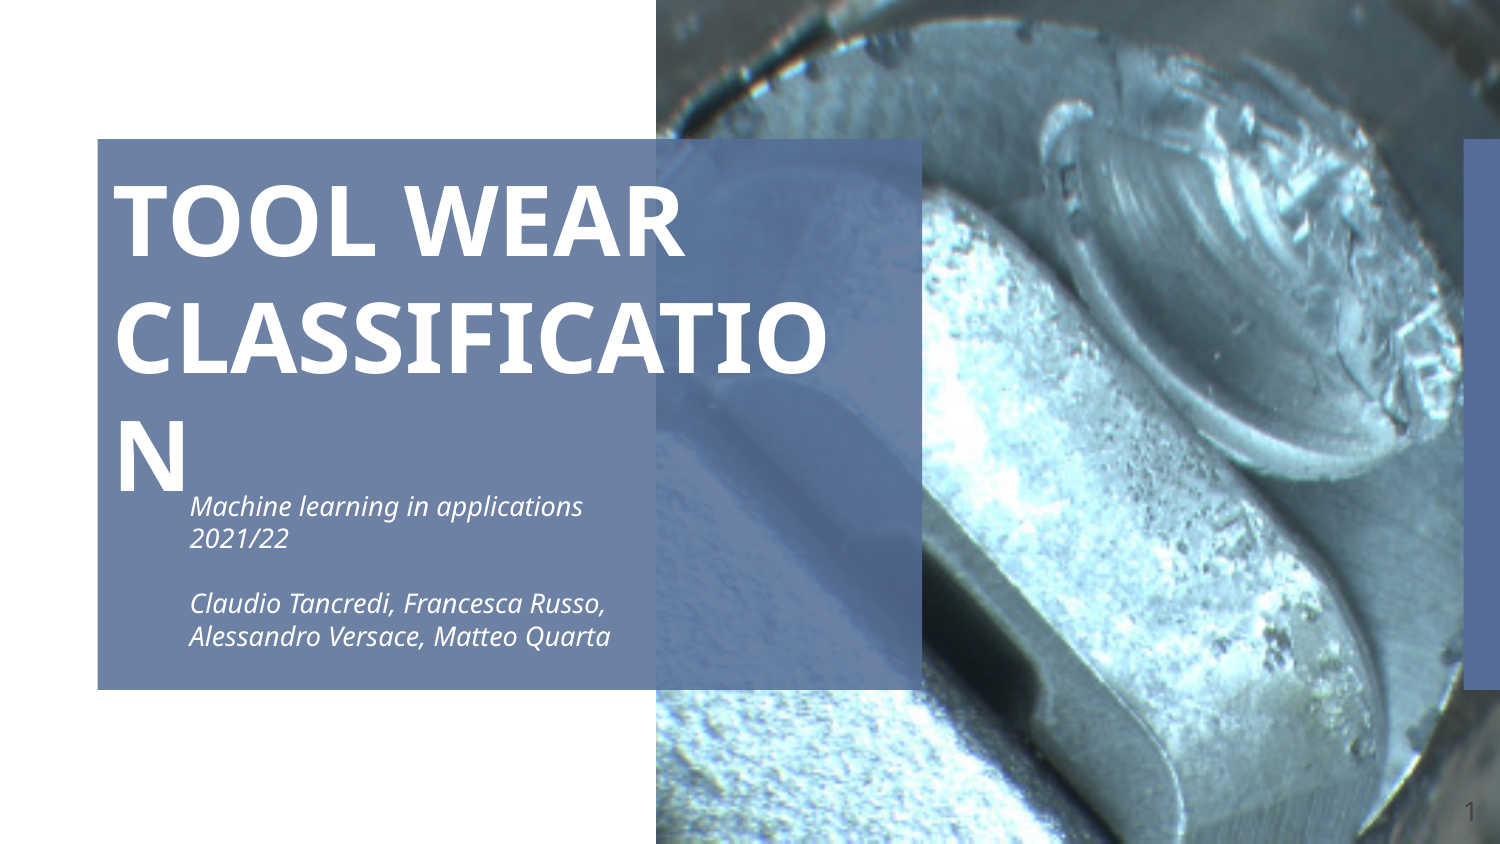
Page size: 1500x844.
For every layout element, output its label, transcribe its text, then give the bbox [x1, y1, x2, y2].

subtitle Machine learning in applications 2021/22 Claudio Tancredi, Francesca Russo, Alessandro Versace, Matteo Quarta [174, 526, 650, 667]
title TOOL WEAR CLASSIFICATION [97, 233, 650, 526]
text_box [97, 526, 650, 690]
text_box [97, 139, 650, 233]
picture [655, 0, 1500, 844]
